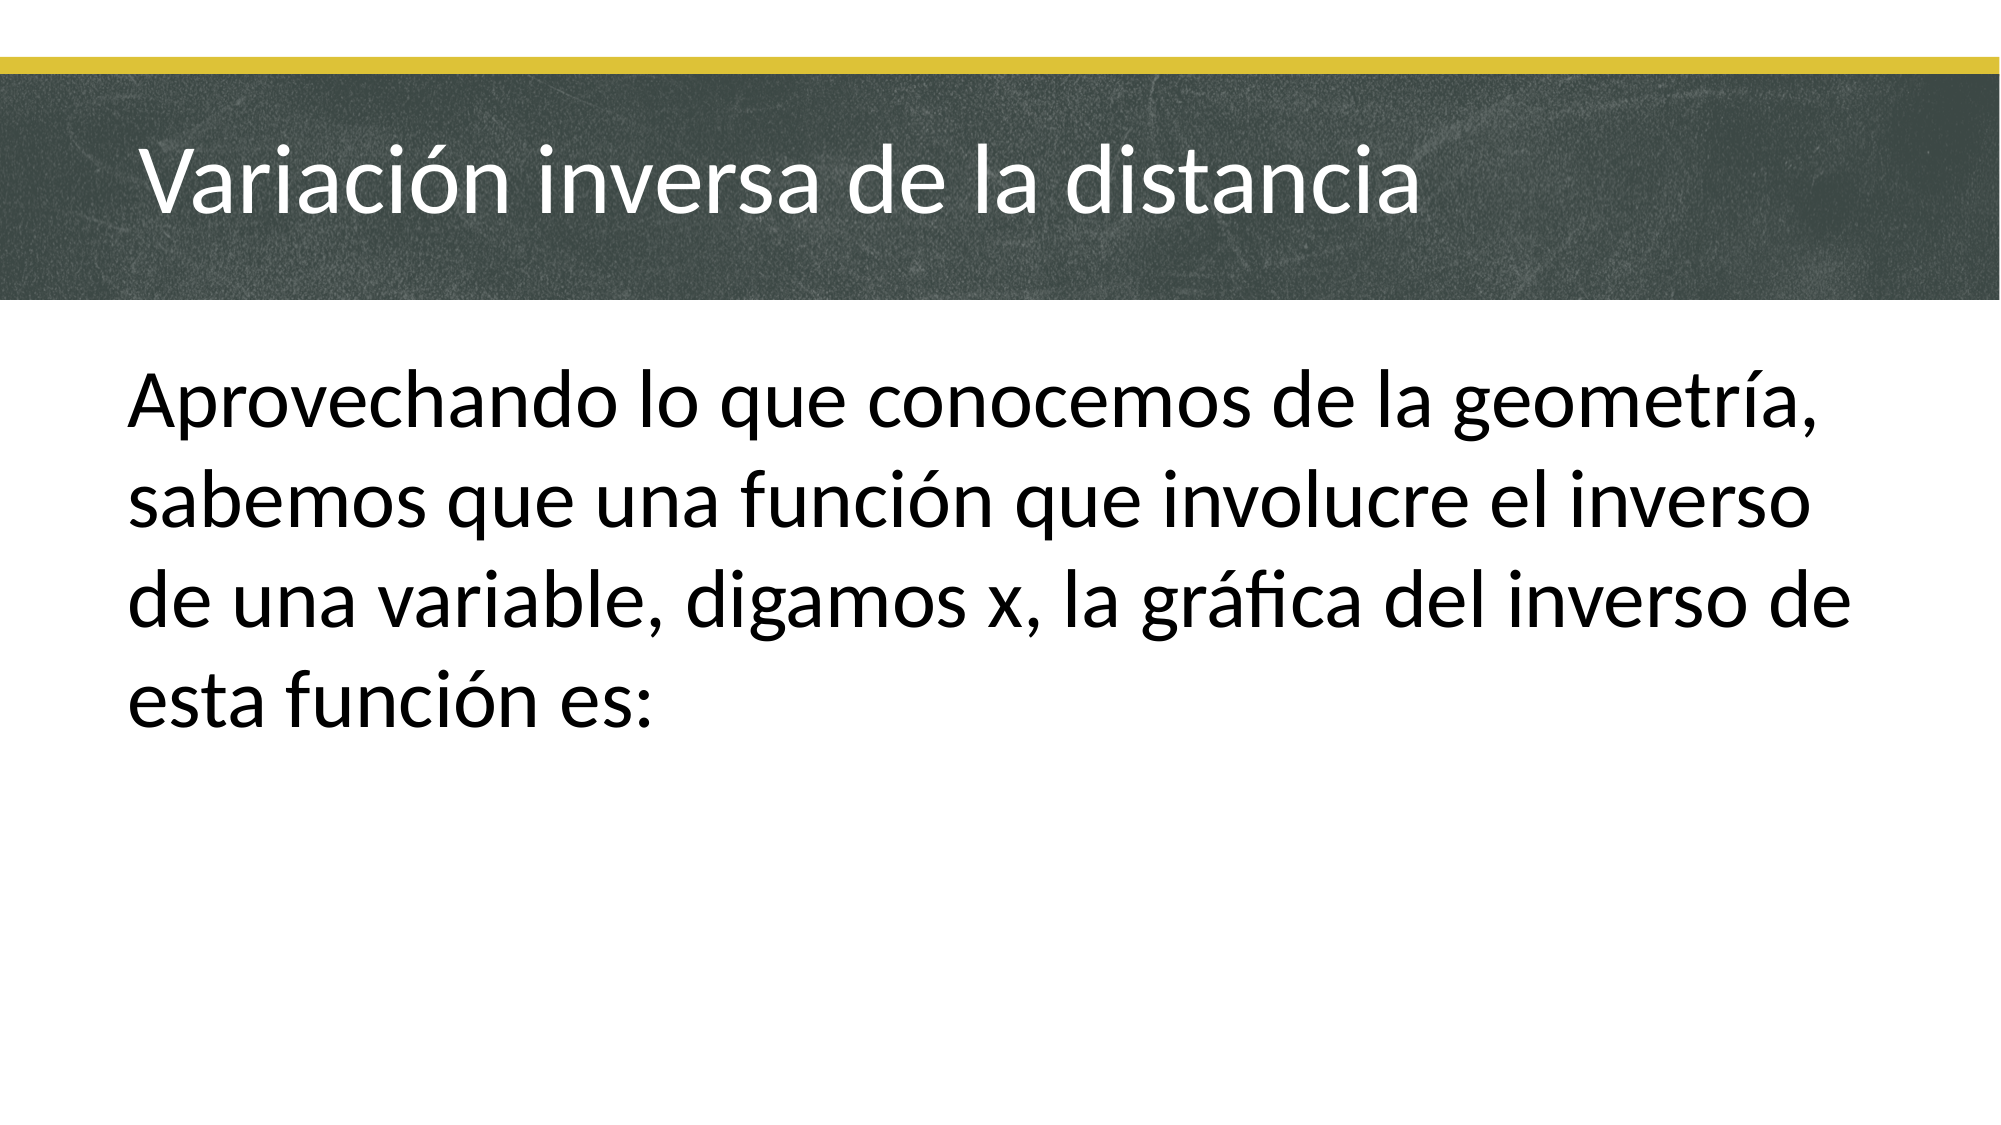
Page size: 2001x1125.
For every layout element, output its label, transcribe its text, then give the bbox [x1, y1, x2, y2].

title Variación inversa de la distancia [123, 67, 1703, 291]
picture [0, 74, 2000, 300]
text_box Aprovechando lo que conocemos de la geometría, sabemos que una función que involucre el inverso de una variable, digamos x, la gráfica del inverso de esta función es: [112, 337, 1915, 752]
